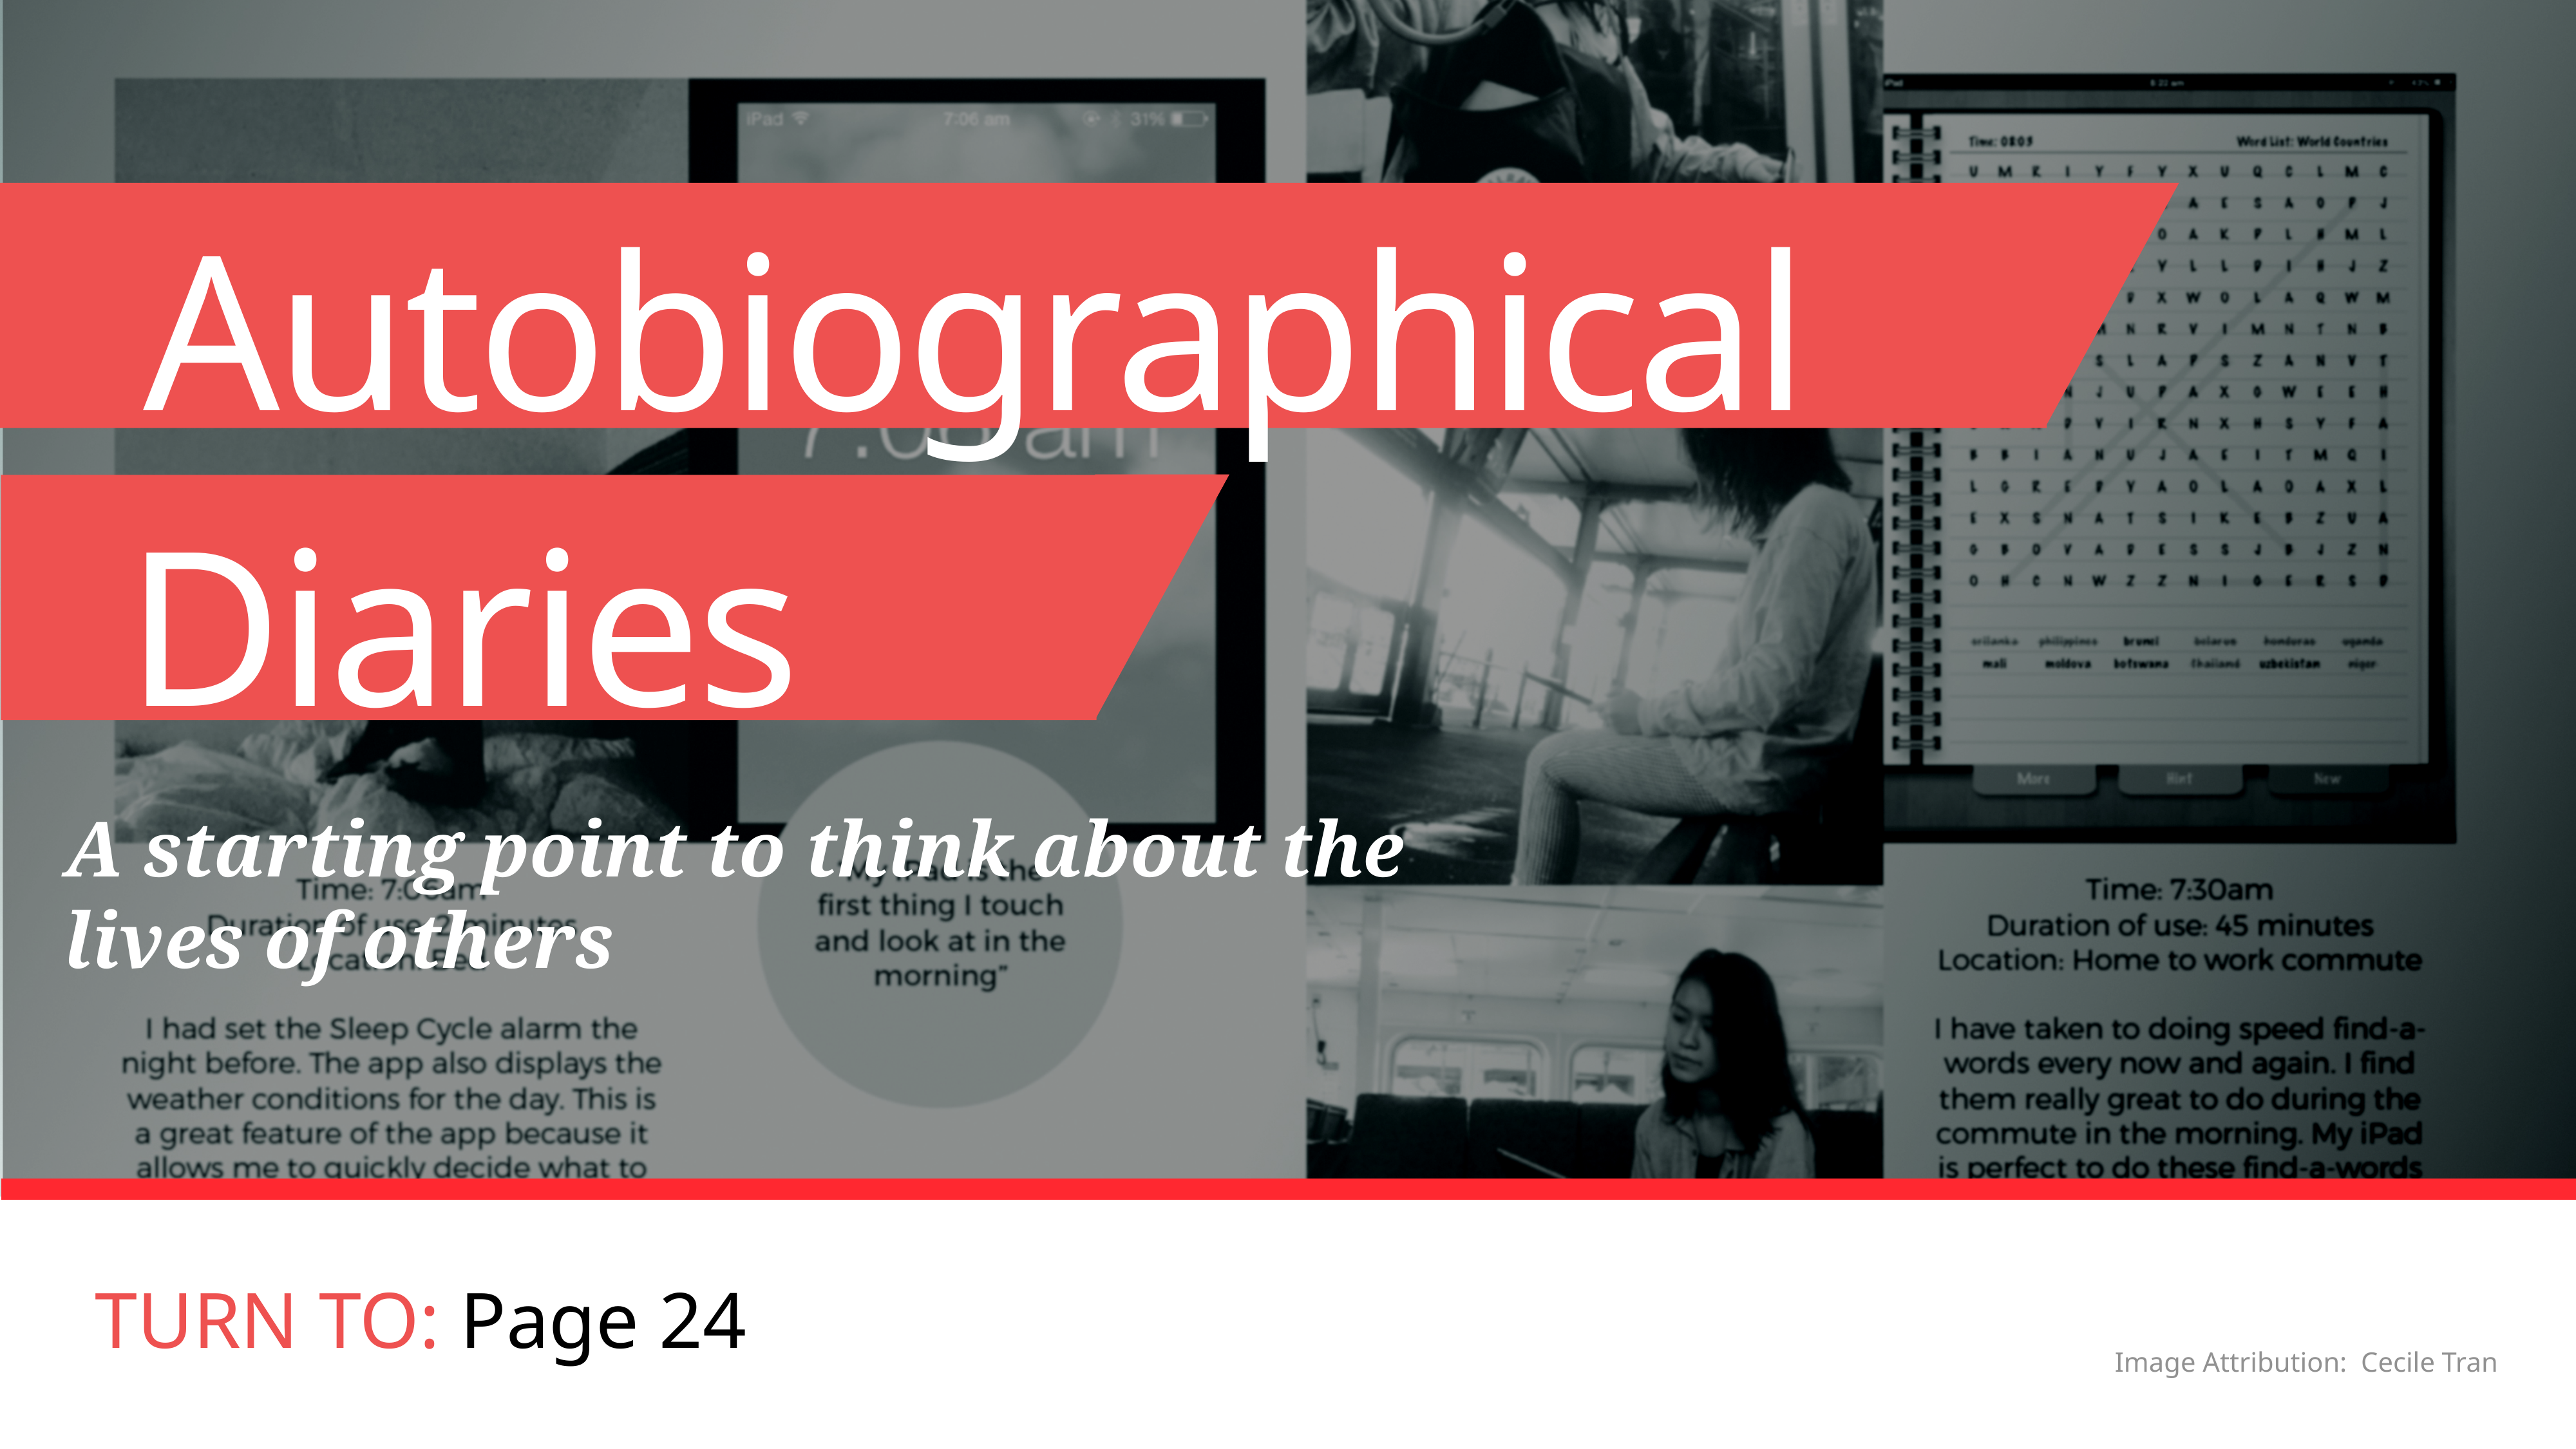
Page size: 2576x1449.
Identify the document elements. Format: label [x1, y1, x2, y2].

text_box [0, 0, 2576, 1385]
